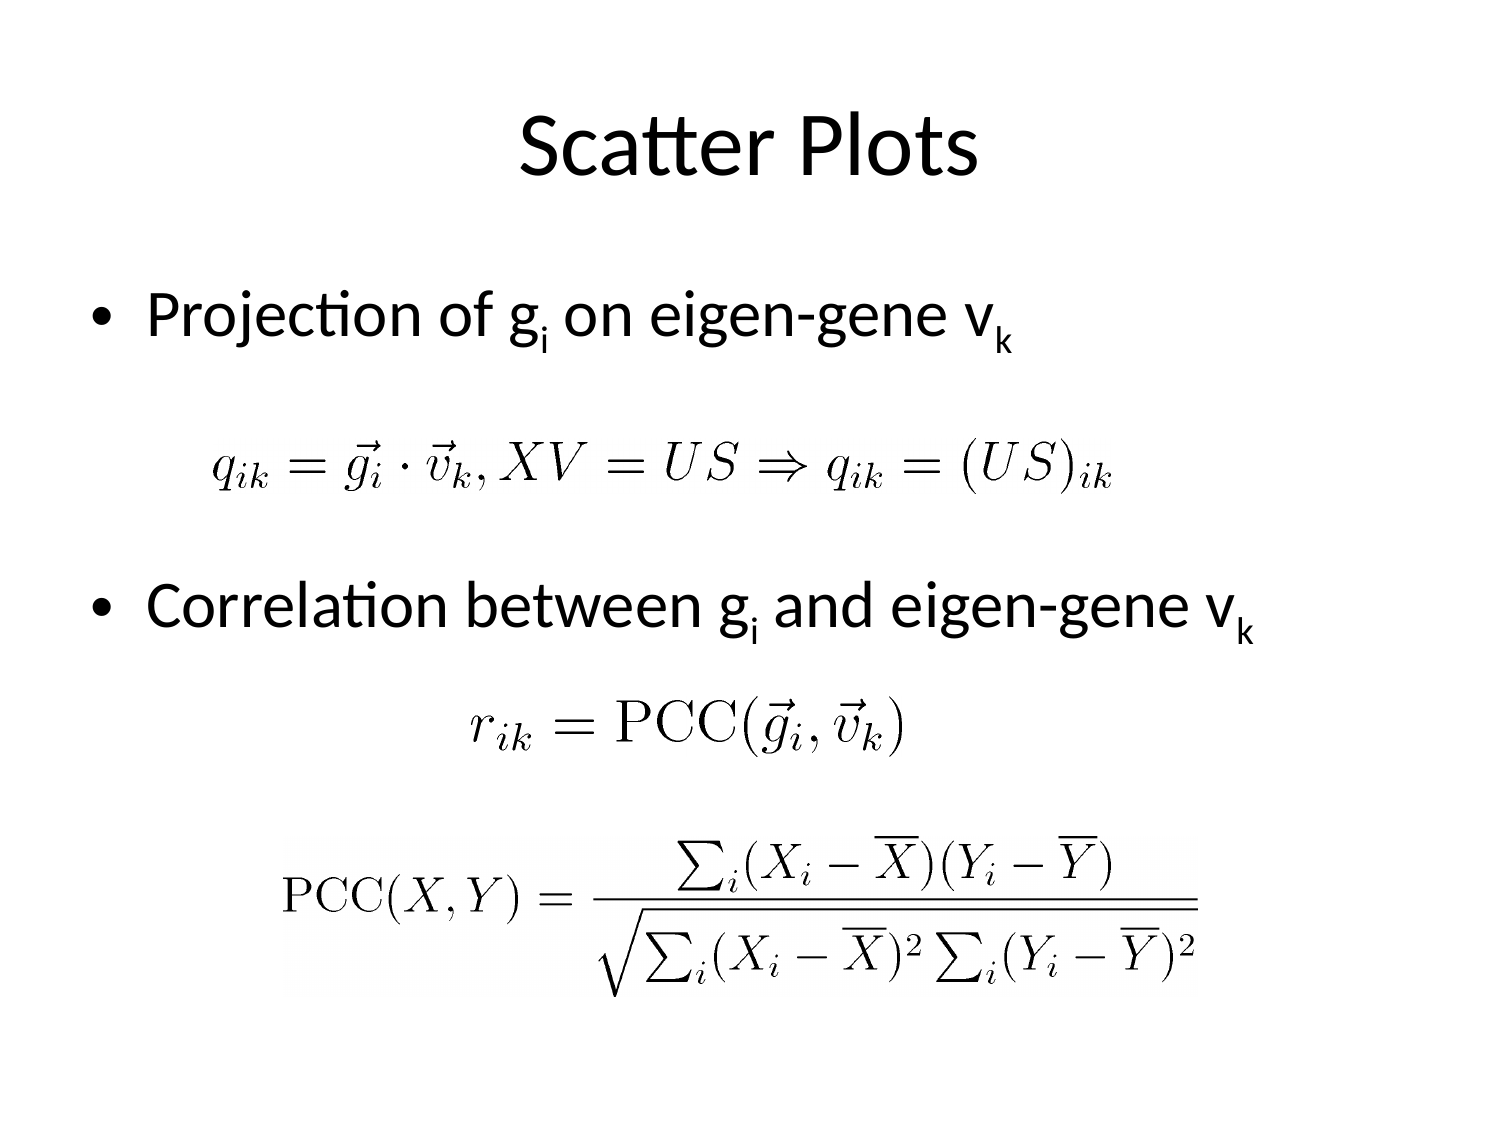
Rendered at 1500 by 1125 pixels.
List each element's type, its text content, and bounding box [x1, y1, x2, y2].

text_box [210, 433, 1113, 499]
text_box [281, 831, 1200, 1003]
list Projection of gi on eigen-gene vk Correlation between gi and eigen-gene vk [75, 262, 1425, 1005]
title Scatter Plots [75, 45, 1425, 233]
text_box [468, 691, 905, 762]
